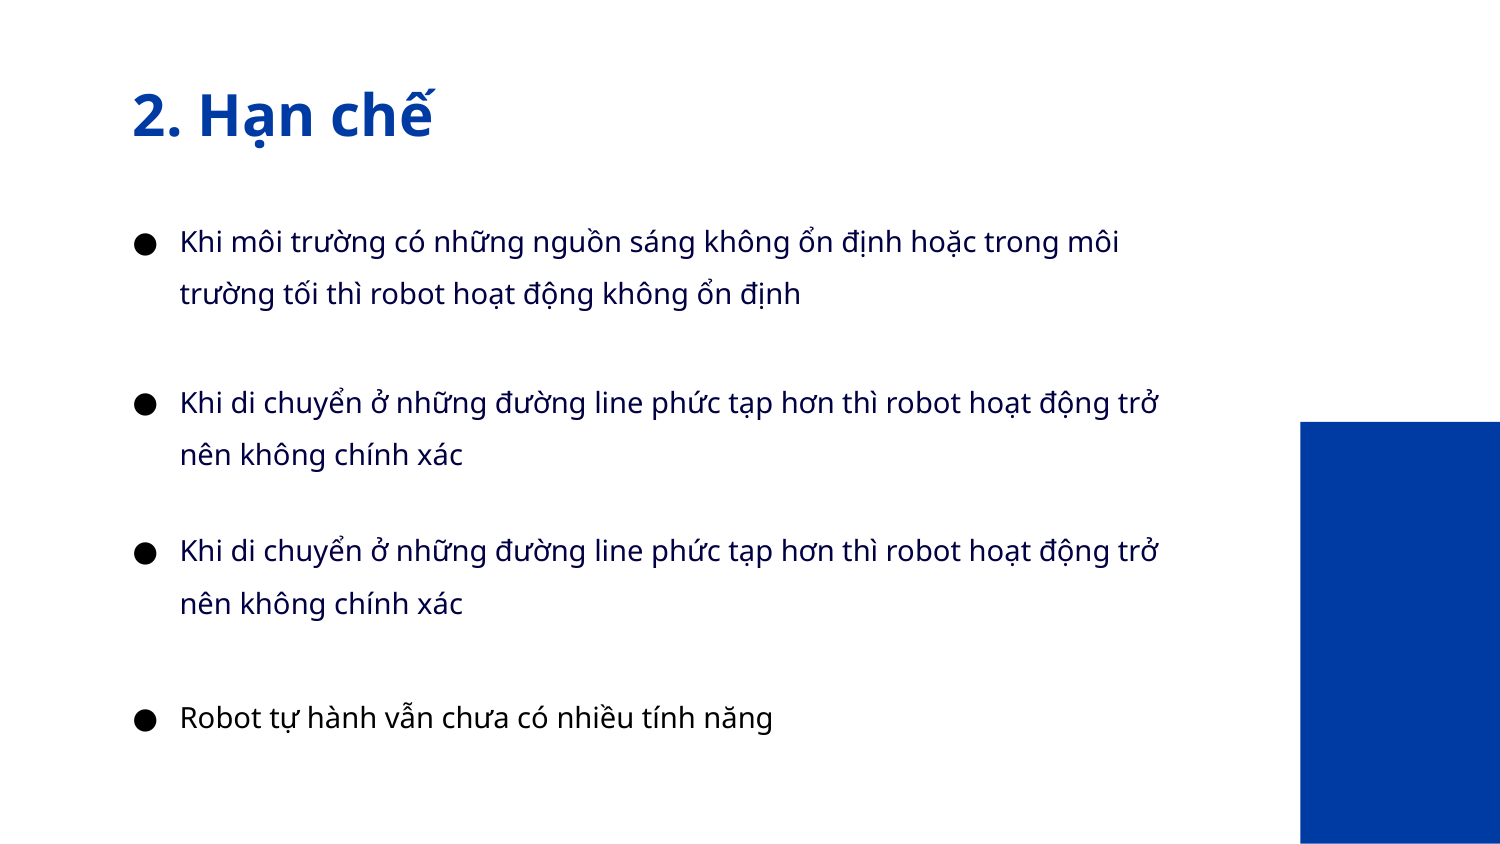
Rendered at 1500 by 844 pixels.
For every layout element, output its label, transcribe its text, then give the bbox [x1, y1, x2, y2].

text_box Khi môi trường có những nguồn sáng không ổn định hoặc trong môi trường tối thì robot hoạt động không ổn định [117, 190, 1213, 351]
text_box Khi di chuyển ở những đường line phức tạp hơn thì robot hoạt động trở nên không chính xác [117, 500, 1213, 641]
text_box Khi di chuyển ở những đường line phức tạp hơn thì robot hoạt động trở nên không chính xác [117, 351, 1213, 493]
text_box Robot tự hành vẫn chưa có nhiều tính năng [117, 667, 1213, 809]
title 2. Hạn chế [117, 62, 1383, 185]
